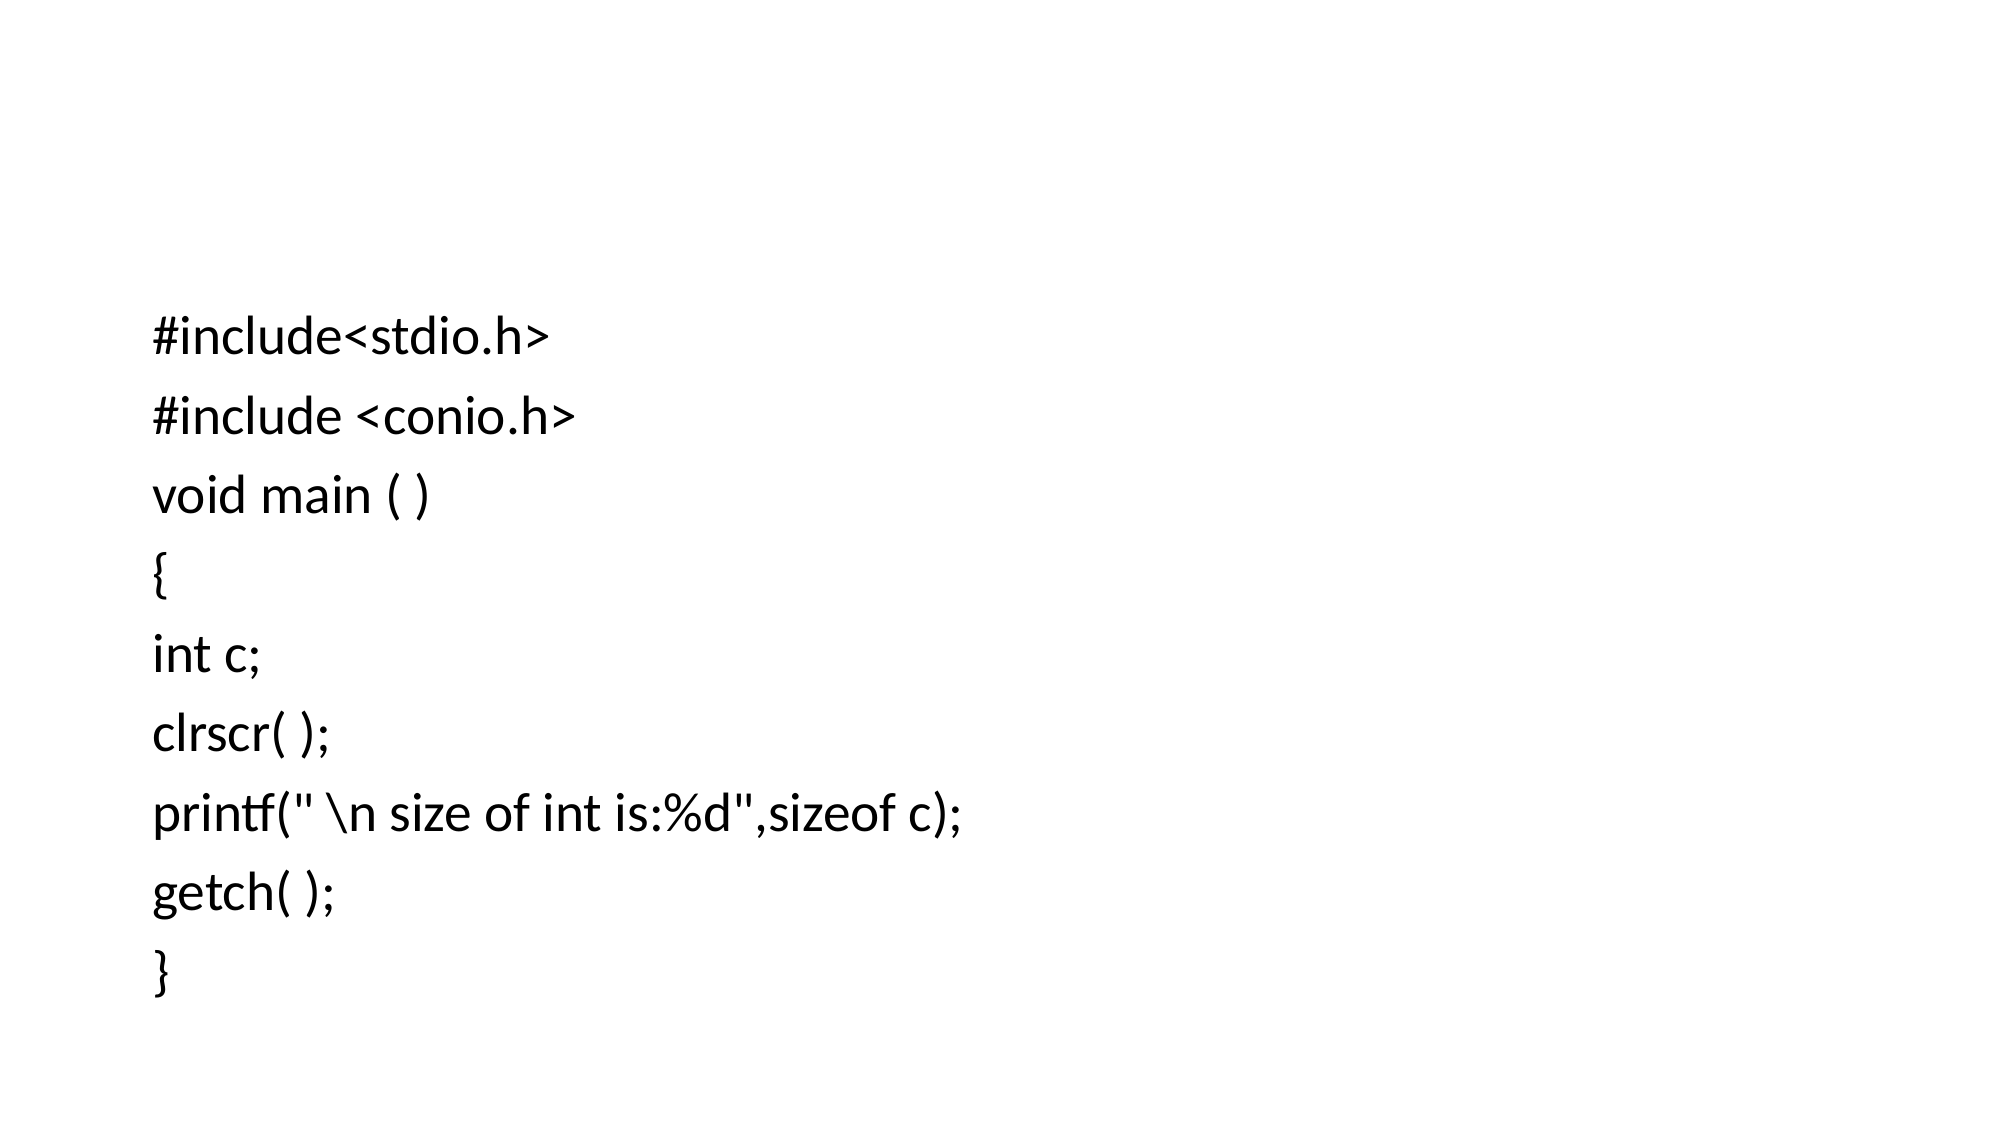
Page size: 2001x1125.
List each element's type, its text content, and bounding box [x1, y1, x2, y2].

list #include<stdio.h> #include <conio.h> void main ( ) { int c; clrscr( ); printf(" \n size of int is:%d",sizeof c); getch( ); } [137, 299, 1863, 1014]
